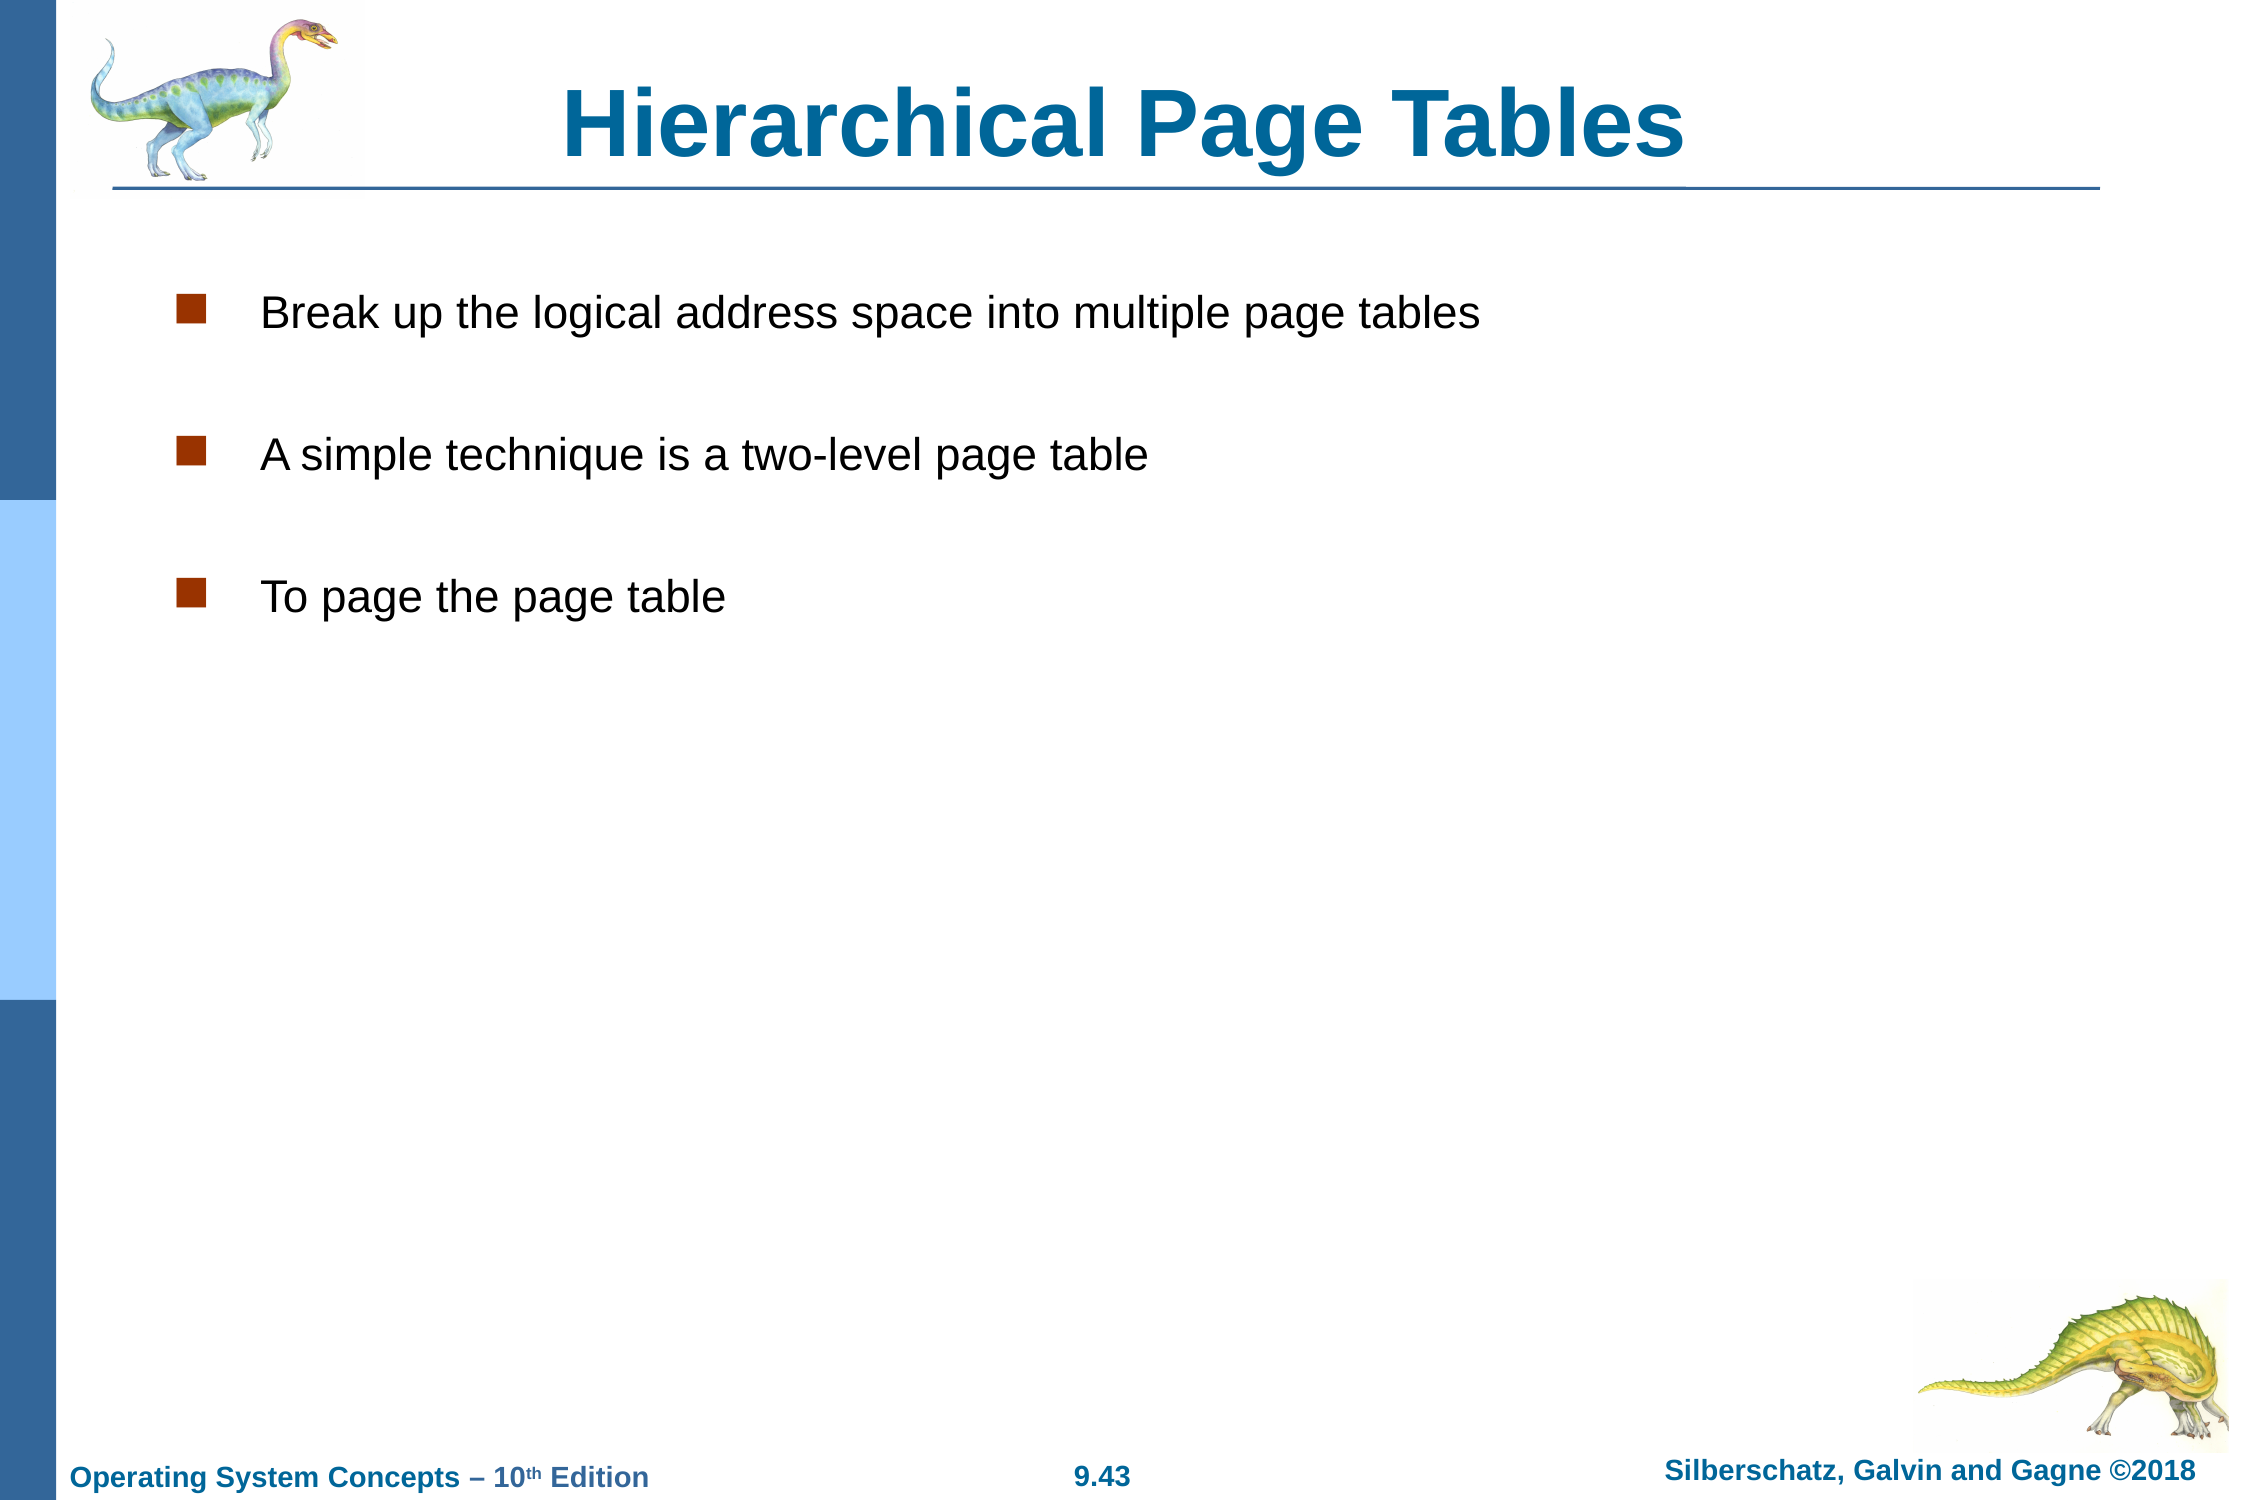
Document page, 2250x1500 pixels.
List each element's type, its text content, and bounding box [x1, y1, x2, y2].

picture [1913, 1279, 2229, 1453]
title Hierarchical Page Tables [112, 60, 2138, 187]
list Break up the logical address space into multiple page tables A simple technique is a two-level page table To page the page table [158, 272, 1968, 1253]
picture [70, 0, 365, 199]
